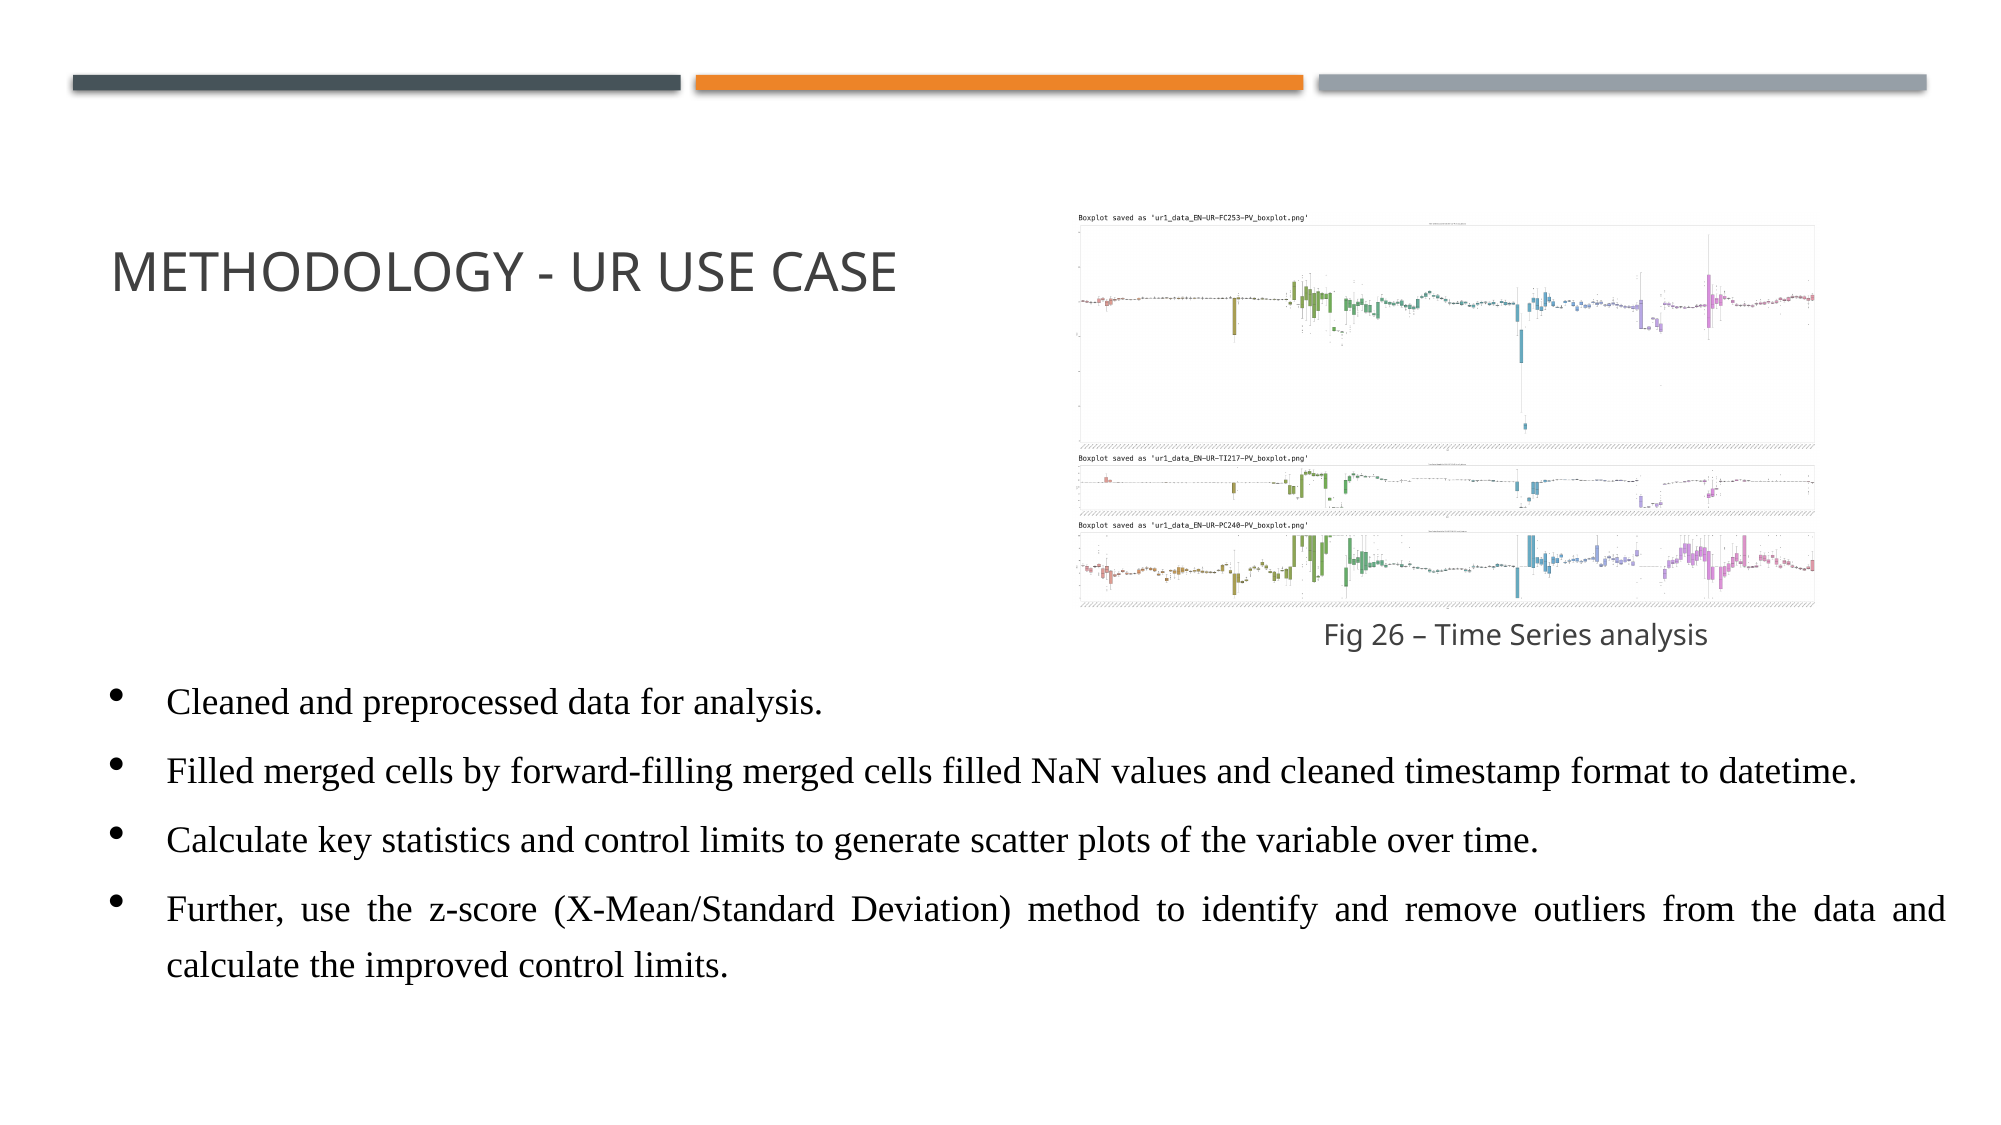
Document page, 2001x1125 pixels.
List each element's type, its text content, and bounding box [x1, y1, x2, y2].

text_box Cleaned and preprocessed data for analysis. Filled merged cells by forward-filling merged cells filled NaN values and cleaned timestamp format to datetime. Calculate key statistics and control limits to generate scatter plots of the variable over time. Further, use the z-score (X-Mean/Standard Deviation) method to identify and remove outliers from the data and calculate the improved control limits. [95, 658, 1964, 1125]
title METHODOLOGY - ur USE CASE [95, 115, 1905, 311]
picture [1071, 212, 1821, 610]
text_box Fig 26 – Time Series analysis [1308, 619, 1724, 659]
